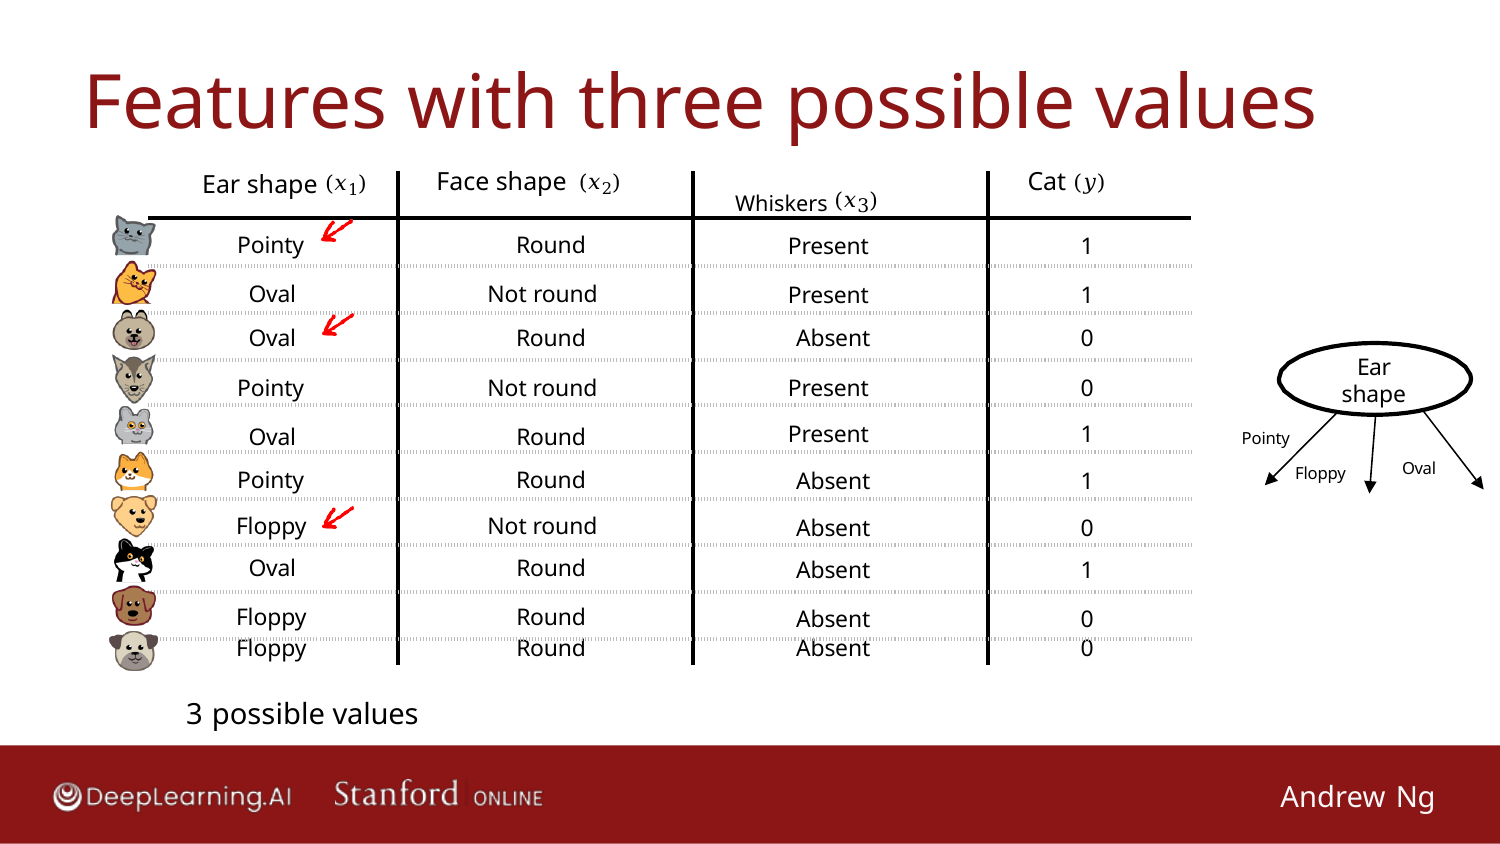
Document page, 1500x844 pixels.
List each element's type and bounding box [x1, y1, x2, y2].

title [80, 0, 1420, 195]
text_box [1400, 455, 1445, 478]
picture [51, 770, 293, 825]
picture [109, 215, 158, 671]
table_header [148, 171, 396, 216]
text_box [184, 692, 441, 731]
picture [322, 313, 354, 336]
text_box [1239, 342, 1484, 494]
table_header [695, 171, 986, 216]
table_cell [400, 220, 691, 665]
picture [322, 506, 354, 529]
picture [321, 219, 353, 242]
table_cell [158, 220, 396, 665]
table_cell [990, 220, 1191, 665]
picture [335, 779, 544, 814]
table_cell [695, 220, 986, 665]
table_header [990, 171, 1191, 216]
table_header [400, 171, 691, 216]
footer [1277, 774, 1445, 844]
